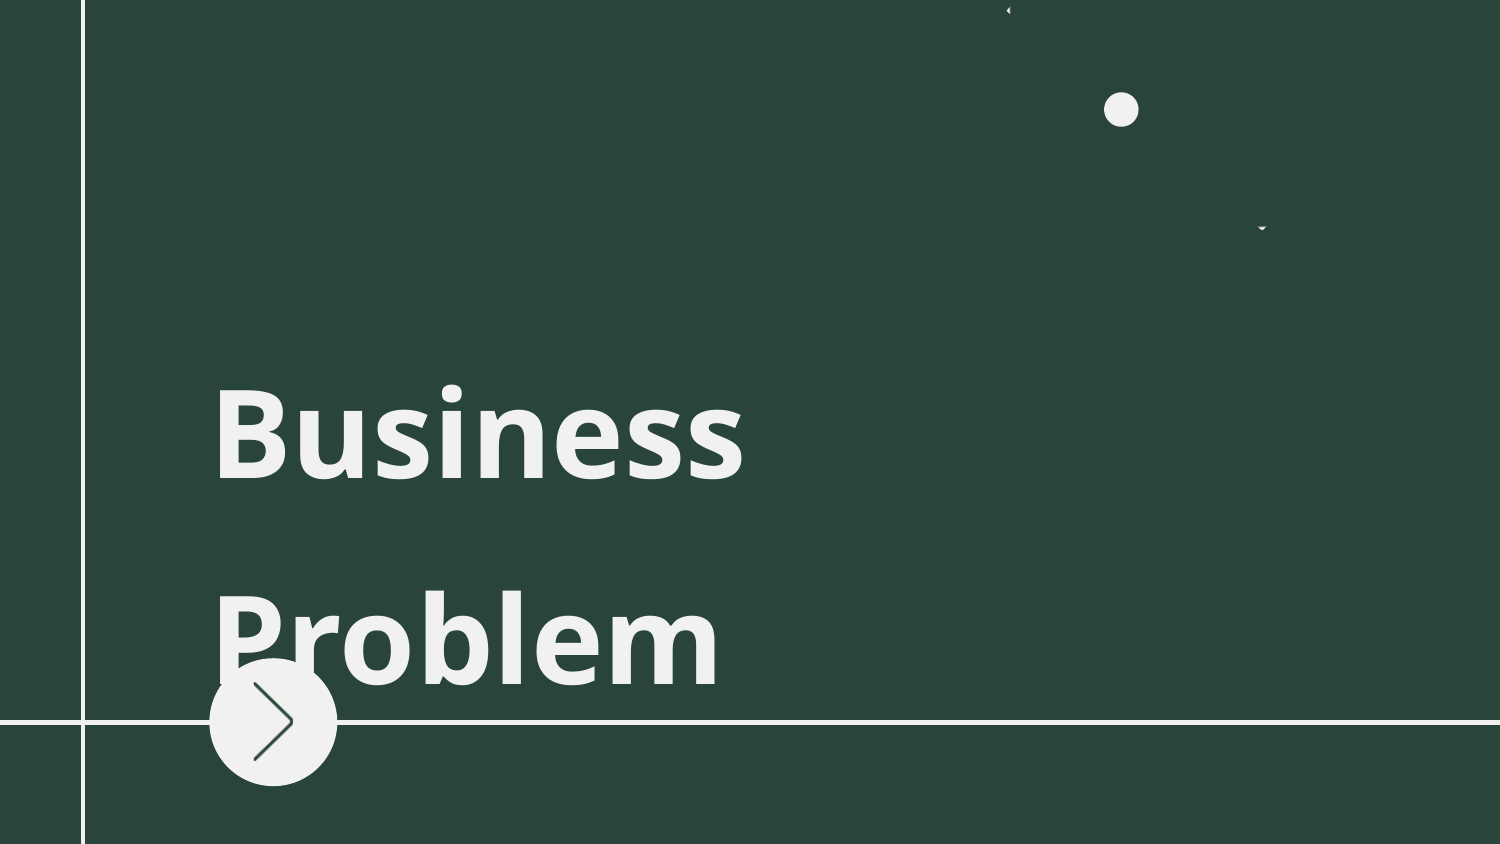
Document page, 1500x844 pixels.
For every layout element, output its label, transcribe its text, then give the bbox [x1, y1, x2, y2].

text_box [1006, 0, 1461, 231]
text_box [209, 657, 338, 787]
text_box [1103, 92, 1139, 127]
text_box Business Problem [209, 296, 1217, 710]
